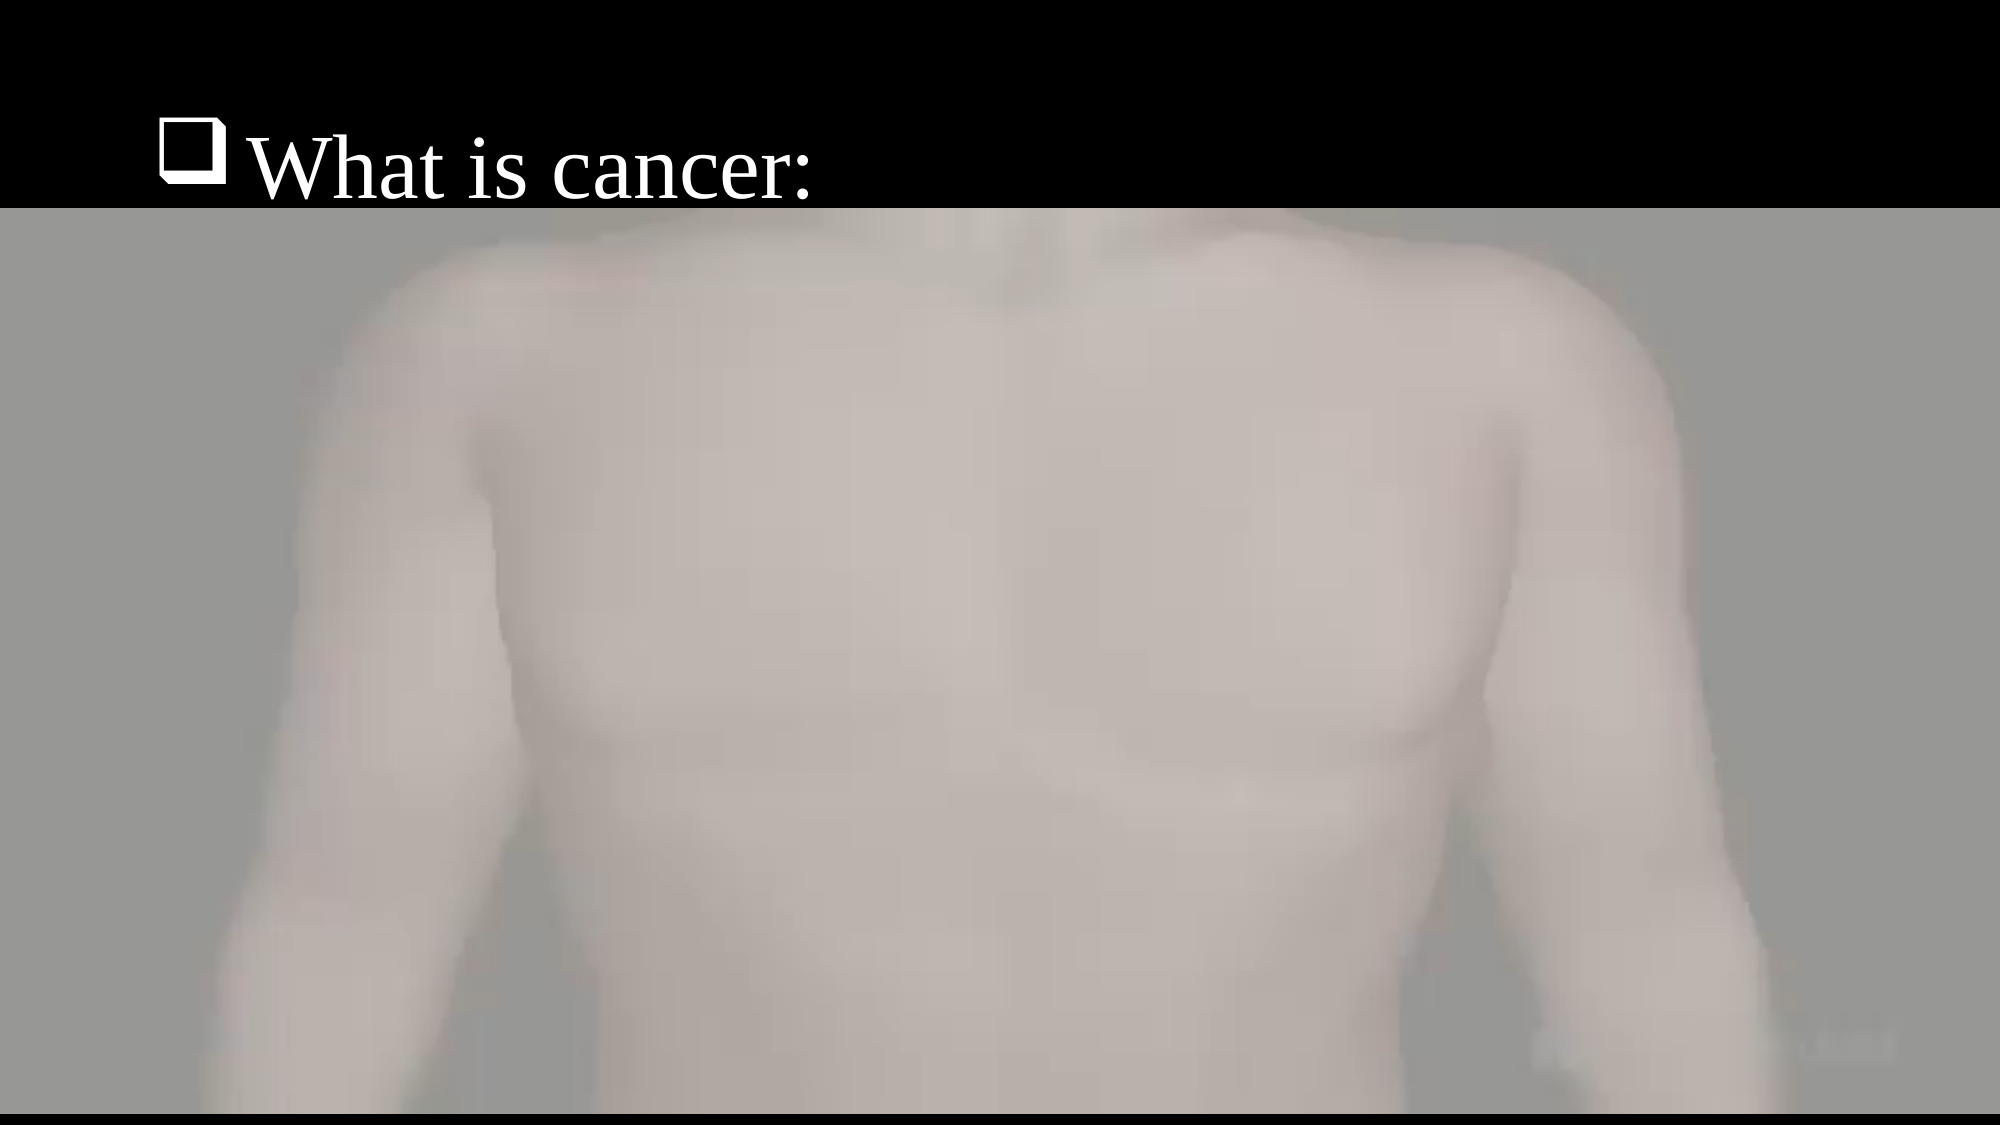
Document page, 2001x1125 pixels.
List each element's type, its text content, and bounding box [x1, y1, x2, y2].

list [0, 207, 2000, 1114]
text_box [0, 0, 2000, 207]
text_box [0, 1114, 2000, 1125]
title What is cancer: [137, 59, 1863, 207]
